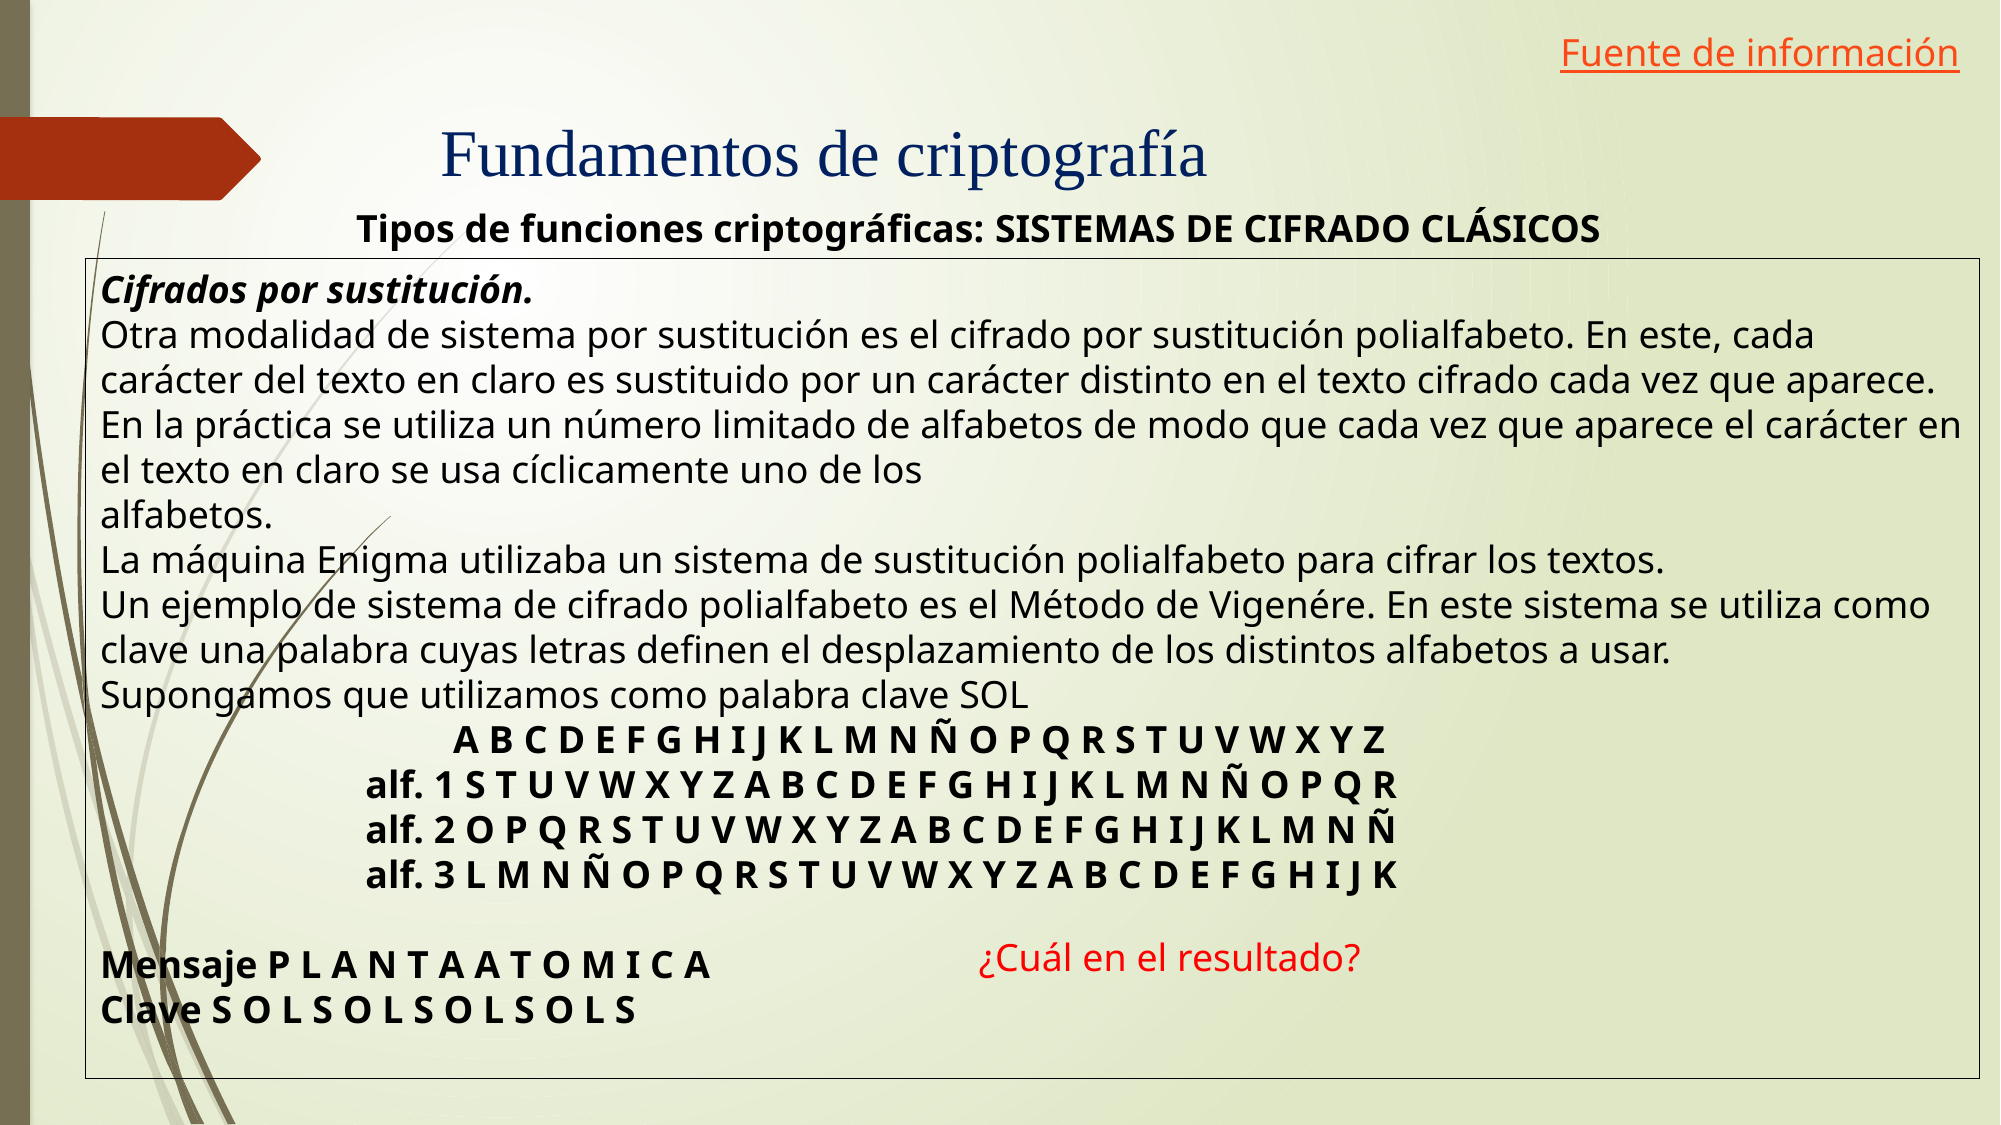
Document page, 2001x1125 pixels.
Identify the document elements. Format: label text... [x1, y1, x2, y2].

text_box Tipos de funciones criptográficas: SISTEMAS DE CIFRADO CLÁSICOS [341, 198, 1847, 258]
text_box Fuente de información [1545, 22, 1976, 88]
title Fundamentos de criptografía [425, 102, 1888, 172]
text_box Cifrados por sustitución. Otra modalidad de sistema por sustitución es el cifrado por sustitución polialfabeto. En este, cada carácter del texto en claro es sustituido por un carácter distinto en el texto cifrado cada vez que aparece. En la práctica se utiliza un número limitado de alfabetos de modo que cada vez que aparece el carácter en el texto en claro se usa cíclicamente uno de los alfabetos. La máquina Enigma utilizaba un sistema de sustitución polialfabeto para cifrar los textos. Un ejemplo de sistema de cifrado polialfabeto es el Método de Vigenére. En este sistema se utiliza como clave una palabra cuyas letras definen el desplazamiento de los distintos alfabetos a usar. Supongamos que utilizamos como palabra clave SOL A B C D E F G H I J K L M N Ñ O P Q R S T U V W X Y Z alf. 1 S T U V W X Y Z A B C D E F G H I J K L M N Ñ O P Q R alf. 2 O P Q R S T U V W X Y Z A B C D E F G H I J K L M N Ñ alf. 3 L M N Ñ O P Q R S T U V W X Y Z A B C D E F G H I J K Mensaje P L A N T A A T O M I C A Clave S O L S O L S O L S O L S [85, 258, 1980, 1079]
text_box ¿Cuál en el resultado? [963, 926, 1572, 987]
